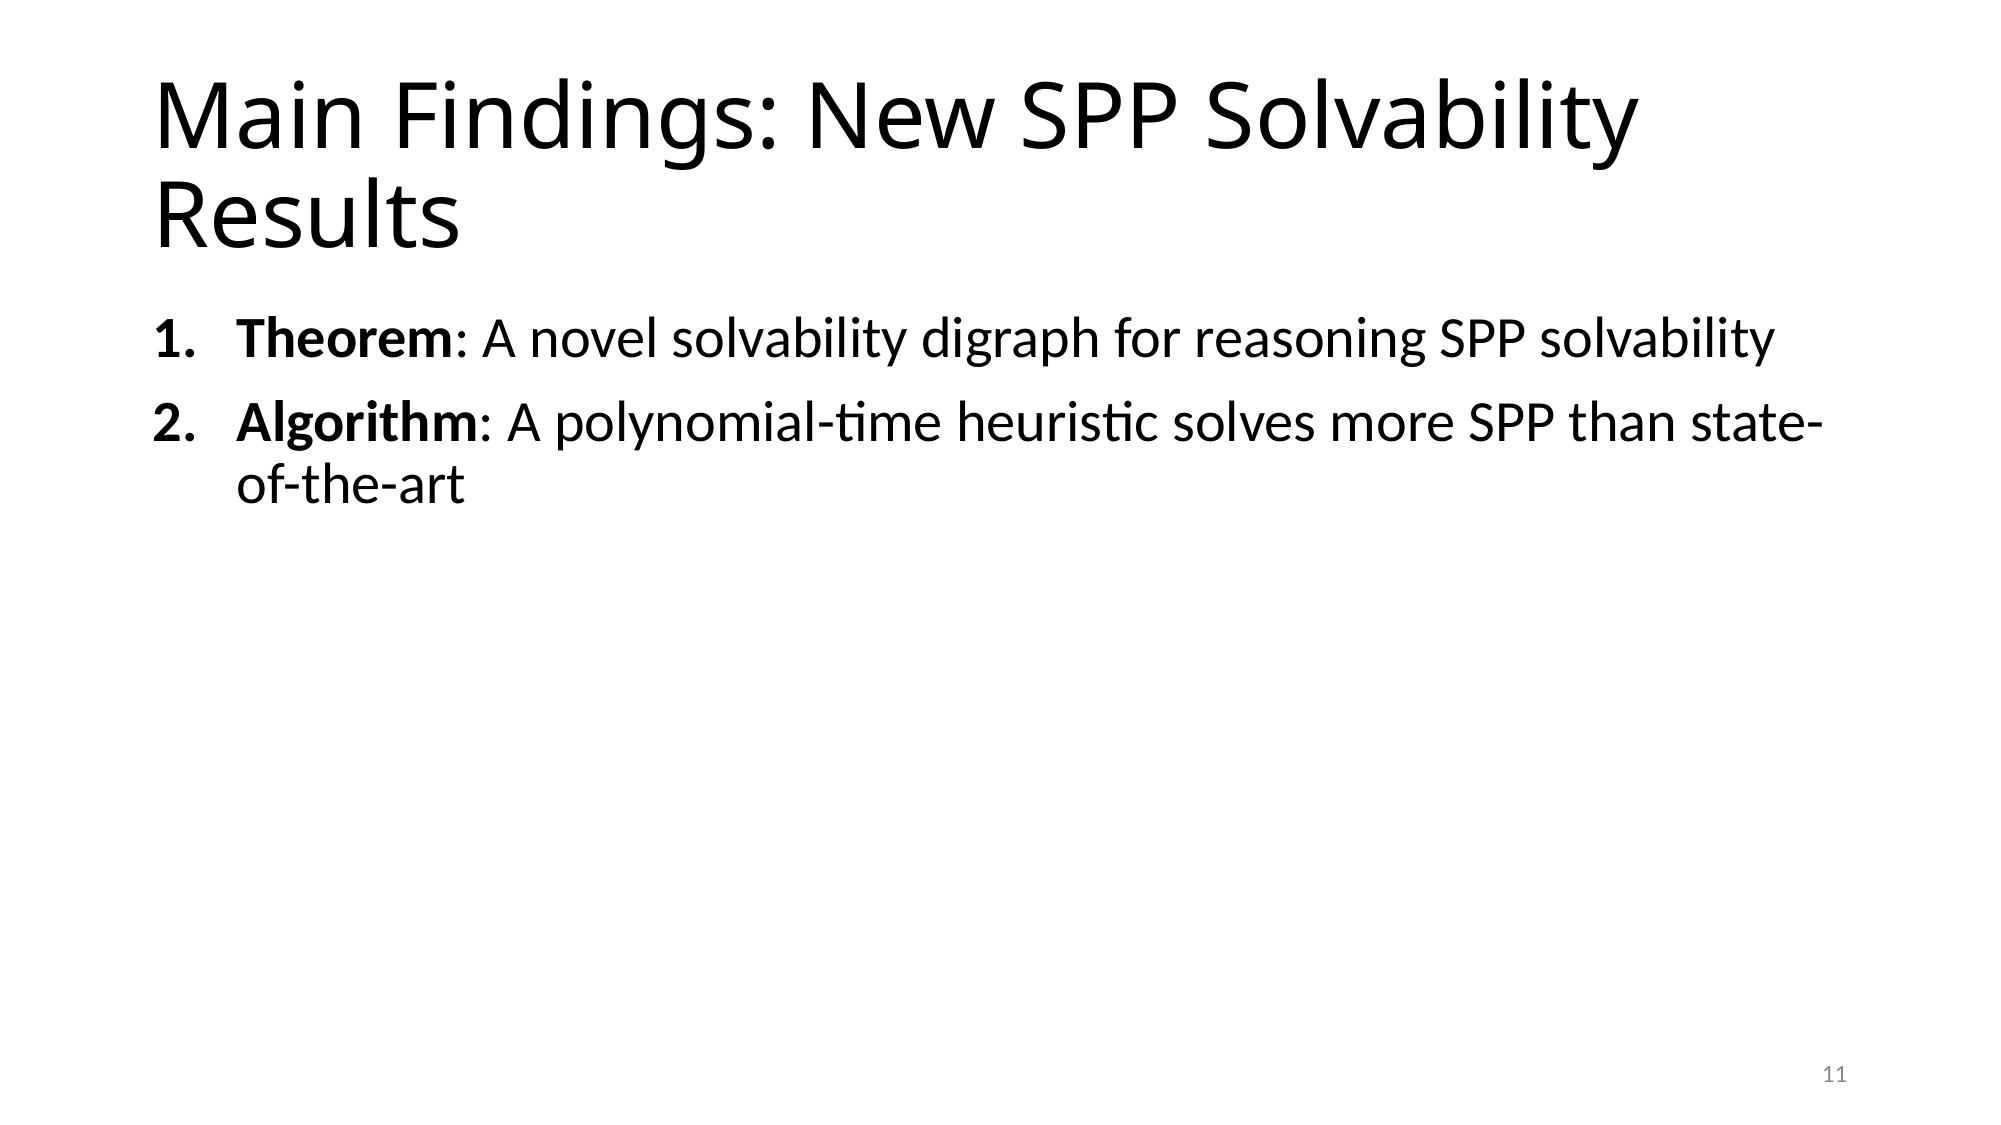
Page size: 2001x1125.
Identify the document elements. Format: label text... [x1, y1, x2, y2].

title Main Findings: New SPP Solvability Results [137, 59, 1863, 278]
slide_number 11 [1412, 1042, 1863, 1103]
list Theorem: A novel solvability digraph for reasoning SPP solvability Algorithm: A polynomial-time heuristic solves more SPP than state-of-the-art [137, 299, 1863, 1014]
